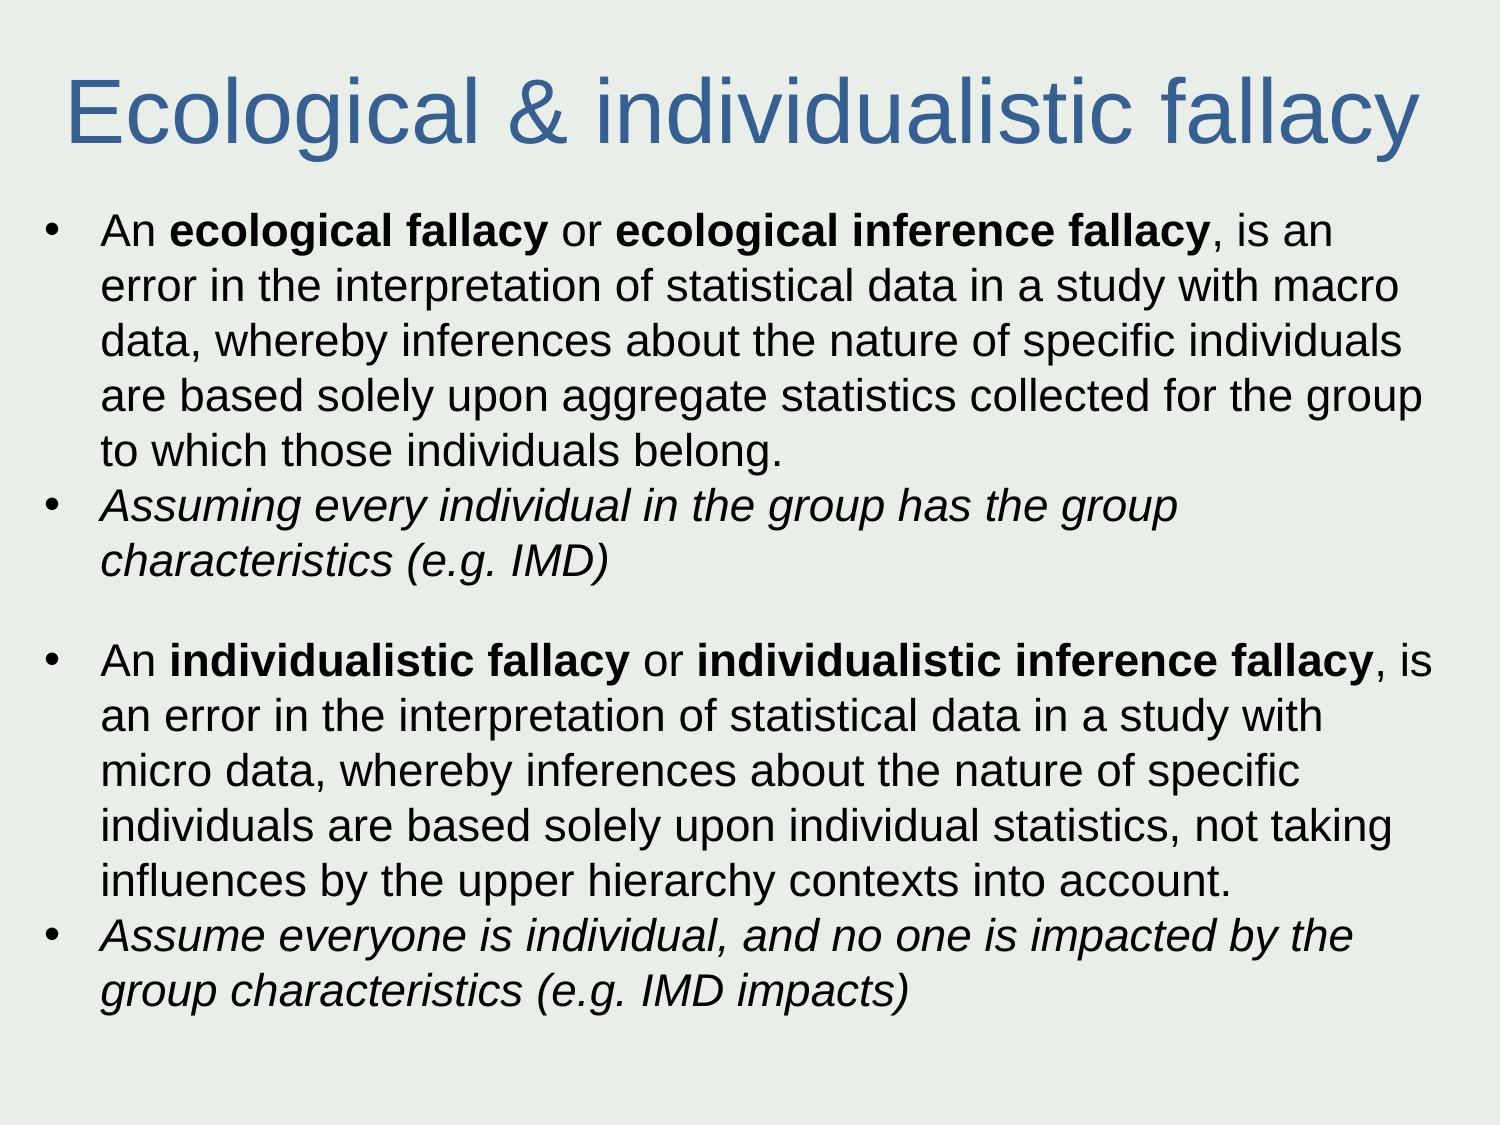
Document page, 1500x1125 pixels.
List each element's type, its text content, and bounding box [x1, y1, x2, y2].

text_box Ecological & individualistic fallacy [29, 45, 1458, 173]
text_box An ecological fallacy or ecological inference fallacy, is an error in the interpretation of statistical data in a study with macro data, whereby inferences about the nature of specific individuals are based solely upon aggregate statistics collected for the group to which those individuals belong. Assuming every individual in the group has the group characteristics (e.g. IMD) An individualistic fallacy or individualistic inference fallacy, is an error in the interpretation of statistical data in a study with micro data, whereby inferences about the nature of specific individuals are based solely upon individual statistics, not taking influences by the upper hierarchy contexts into account. Assume everyone is individual, and no one is impacted by the group characteristics (e.g. IMD impacts) [29, 193, 1458, 1078]
